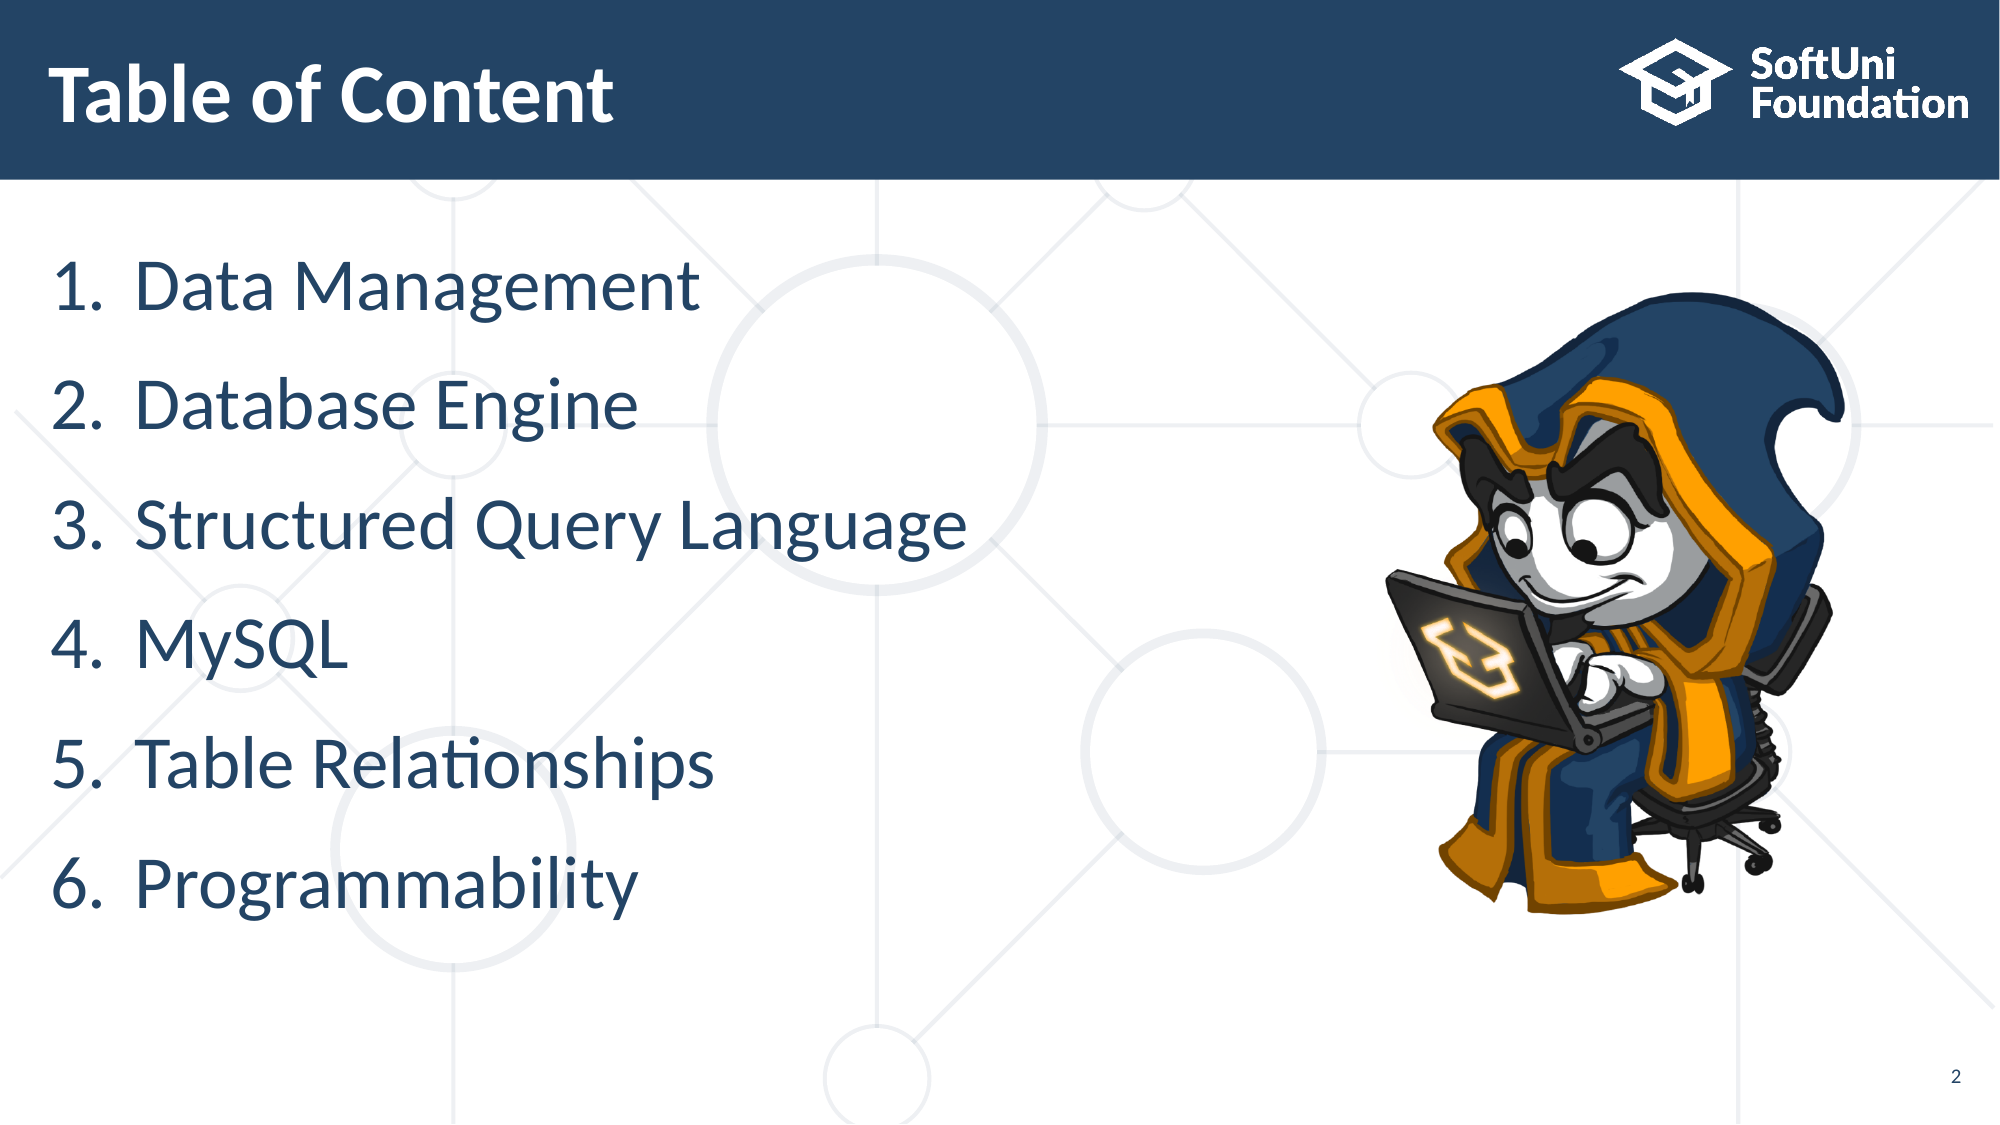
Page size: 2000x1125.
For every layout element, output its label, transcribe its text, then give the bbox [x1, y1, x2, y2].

picture [1618, 38, 1968, 126]
picture [1375, 231, 1884, 951]
title Table of Content [31, 16, 1591, 162]
slide_number 2 [1896, 1049, 1968, 1101]
list Data Management Database Engine Structured Query Language MySQL Table Relationships Programmability [32, 224, 1375, 1075]
